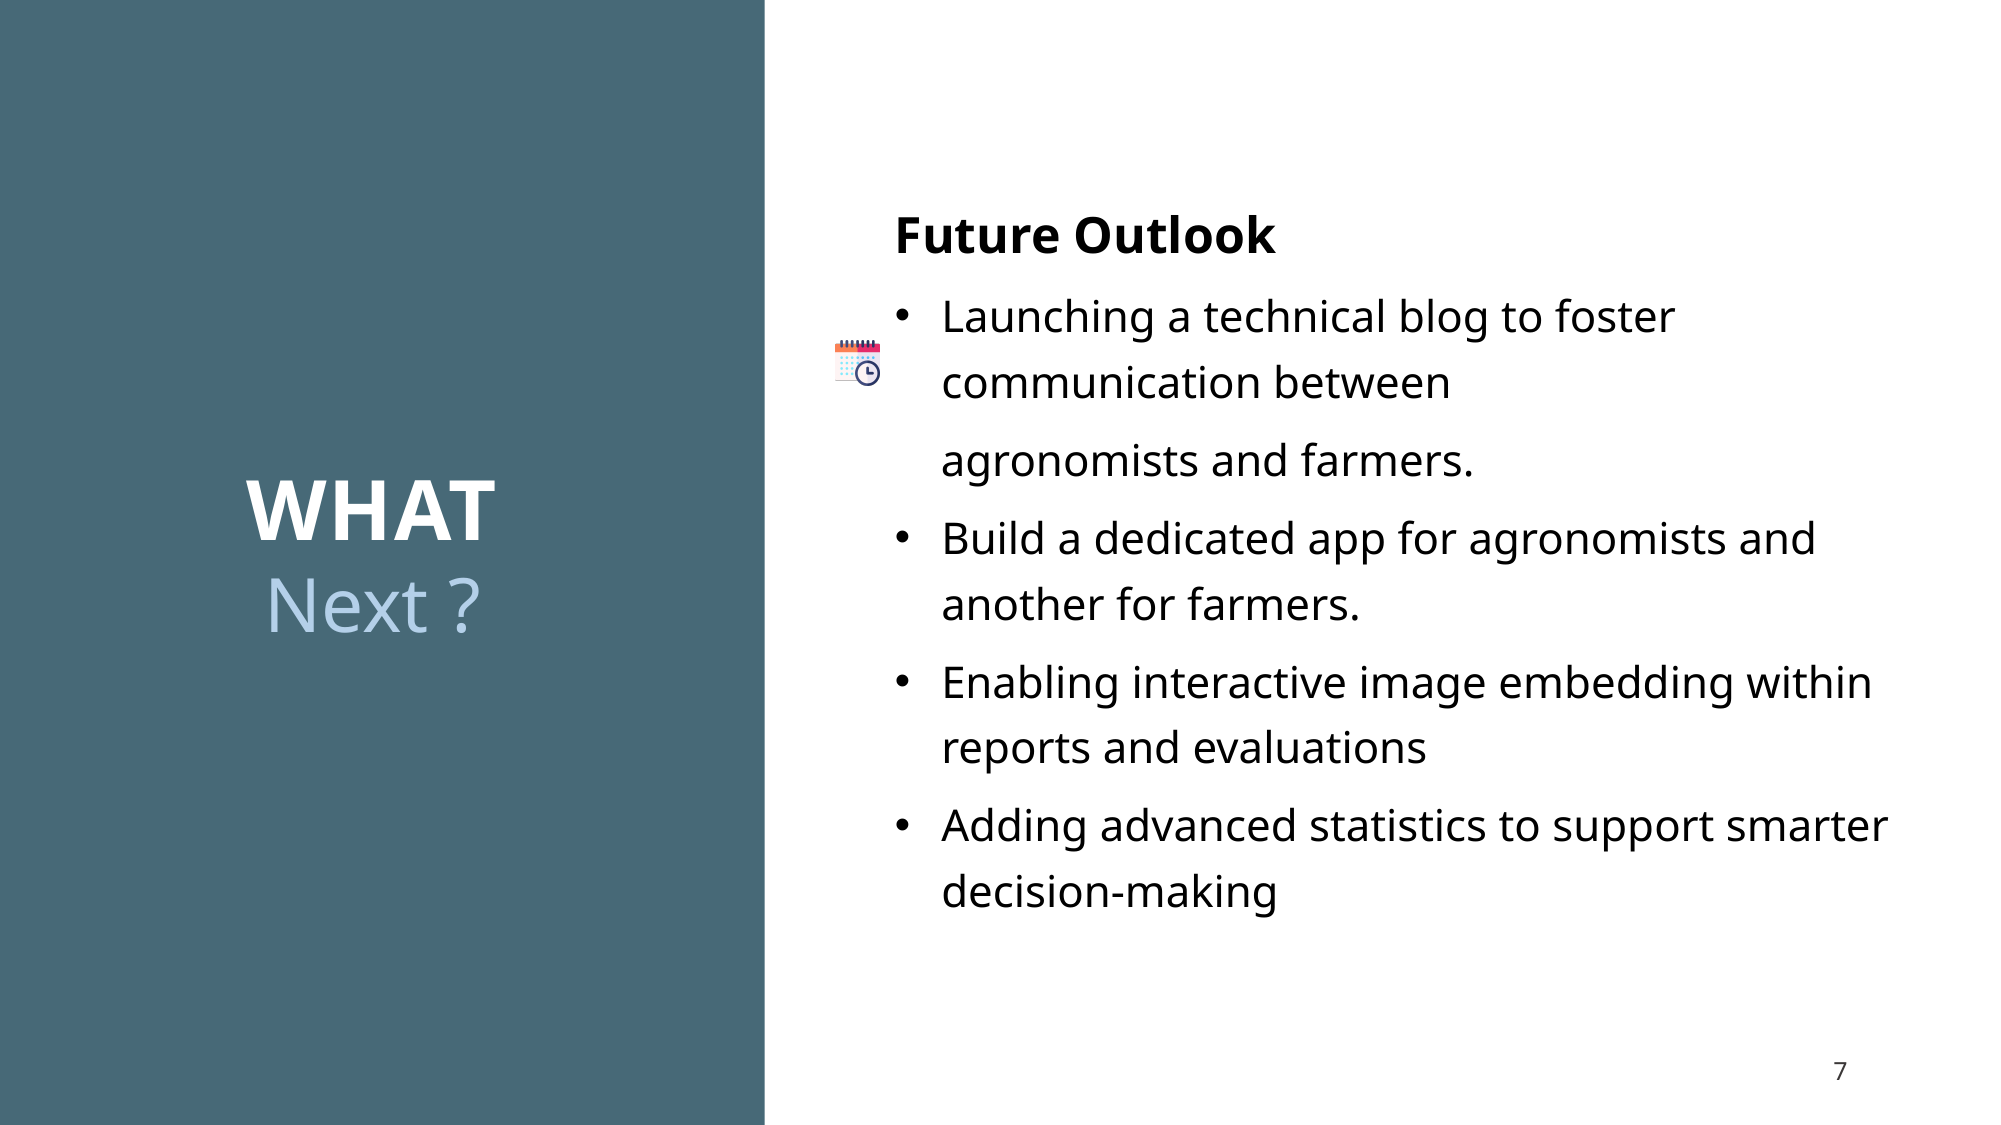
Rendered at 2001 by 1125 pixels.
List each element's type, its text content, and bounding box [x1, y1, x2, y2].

title What Next ? [102, 130, 665, 974]
picture [835, 340, 881, 386]
list Future Outlook Launching a technical blog to foster communication between agronomists and farmers. Build a dedicated app for agronomists and another for farmers. Enabling interactive image embedding within reports and evaluations Adding advanced statistics to support smarter decision-making [880, 248, 1970, 856]
slide_number 7 [1412, 1042, 1863, 1103]
